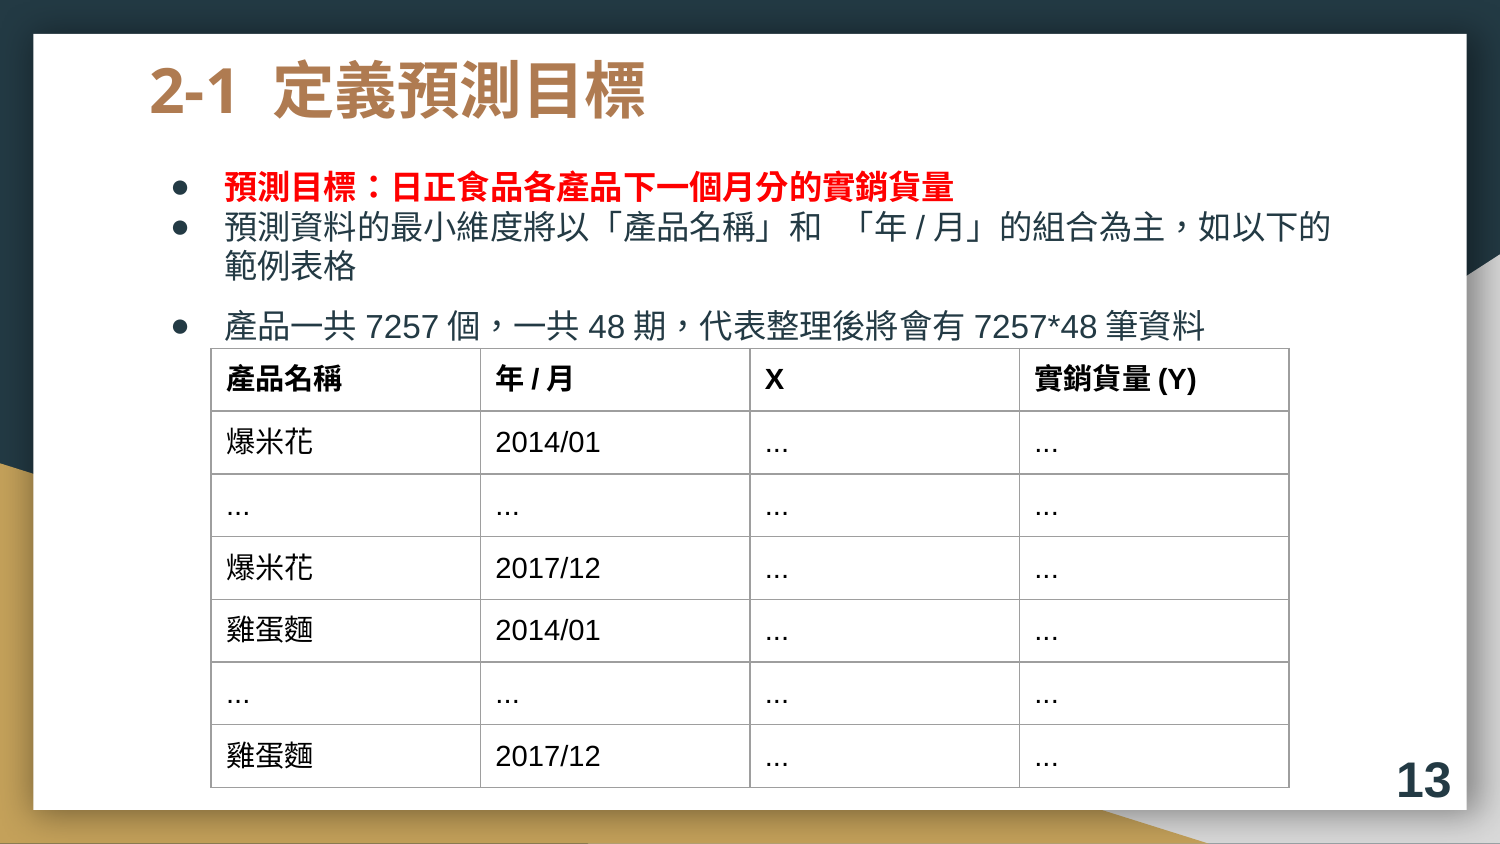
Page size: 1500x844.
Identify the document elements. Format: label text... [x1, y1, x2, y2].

table_cell 2017/12 [481, 537, 749, 599]
table_cell ... [751, 663, 1019, 724]
table_cell ... [1020, 412, 1288, 473]
table_cell 雞蛋麵 [212, 725, 480, 787]
table_header 年/月 [481, 349, 749, 410]
list 預測目標：日正食品各產品下一個月分的實銷貨量 預測資料的最小維度將以「產品名稱」和 「年/月」的組合為主，如以下的範例表格 產品一共7257個，一共48期，代表整理後將會有7257*48筆資料 [134, 130, 1366, 696]
table_cell 2014/01 [481, 412, 749, 473]
slide_number 13 [1343, 745, 1467, 810]
table_cell ... [1020, 600, 1288, 661]
table_cell ... [751, 537, 1019, 599]
table_cell ... [212, 663, 480, 724]
table_cell 雞蛋麵 [212, 600, 480, 661]
table_cell 2017/12 [481, 725, 749, 787]
table_cell ... [212, 475, 480, 536]
table_cell ... [751, 475, 1019, 536]
table_cell ... [751, 412, 1019, 473]
table_header X [751, 349, 1019, 410]
table_cell 爆米花 [212, 412, 480, 473]
table_header 實銷貨量(Y) [1020, 349, 1288, 410]
table_cell ... [1020, 725, 1288, 787]
table_cell ... [481, 663, 749, 724]
table_header 產品名稱 [212, 349, 480, 410]
table_cell 爆米花 [212, 537, 480, 599]
table_cell ... [1020, 475, 1288, 536]
table_cell 2014/01 [481, 600, 749, 661]
title 2-1 定義預測目標 [134, 36, 1366, 130]
table_cell ... [751, 600, 1019, 661]
table_cell ... [481, 475, 749, 536]
table_cell ... [1020, 537, 1288, 599]
table_cell ... [1020, 663, 1288, 724]
table_cell ... [751, 725, 1019, 787]
